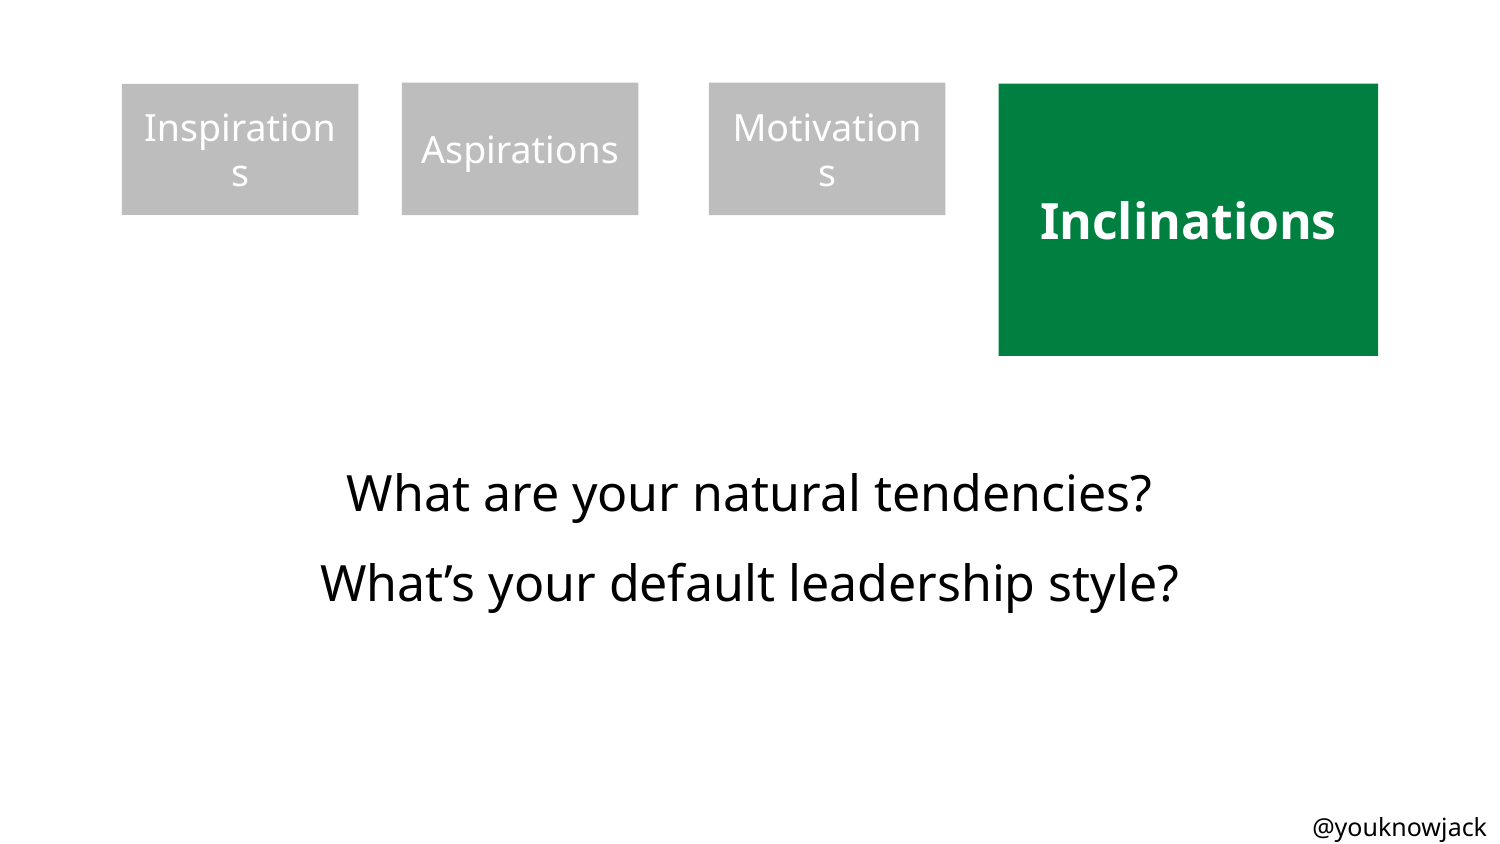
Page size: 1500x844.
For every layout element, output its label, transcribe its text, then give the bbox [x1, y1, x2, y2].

text_box What are your natural tendencies? What’s your default leadership style? [248, 400, 1252, 643]
text_box Aspirations [401, 82, 639, 216]
text_box Inspirations [121, 83, 359, 215]
text_box @youknowjack [1256, 820, 1500, 844]
text_box Motivations [708, 82, 946, 216]
text_box Inclinations [998, 83, 1379, 356]
